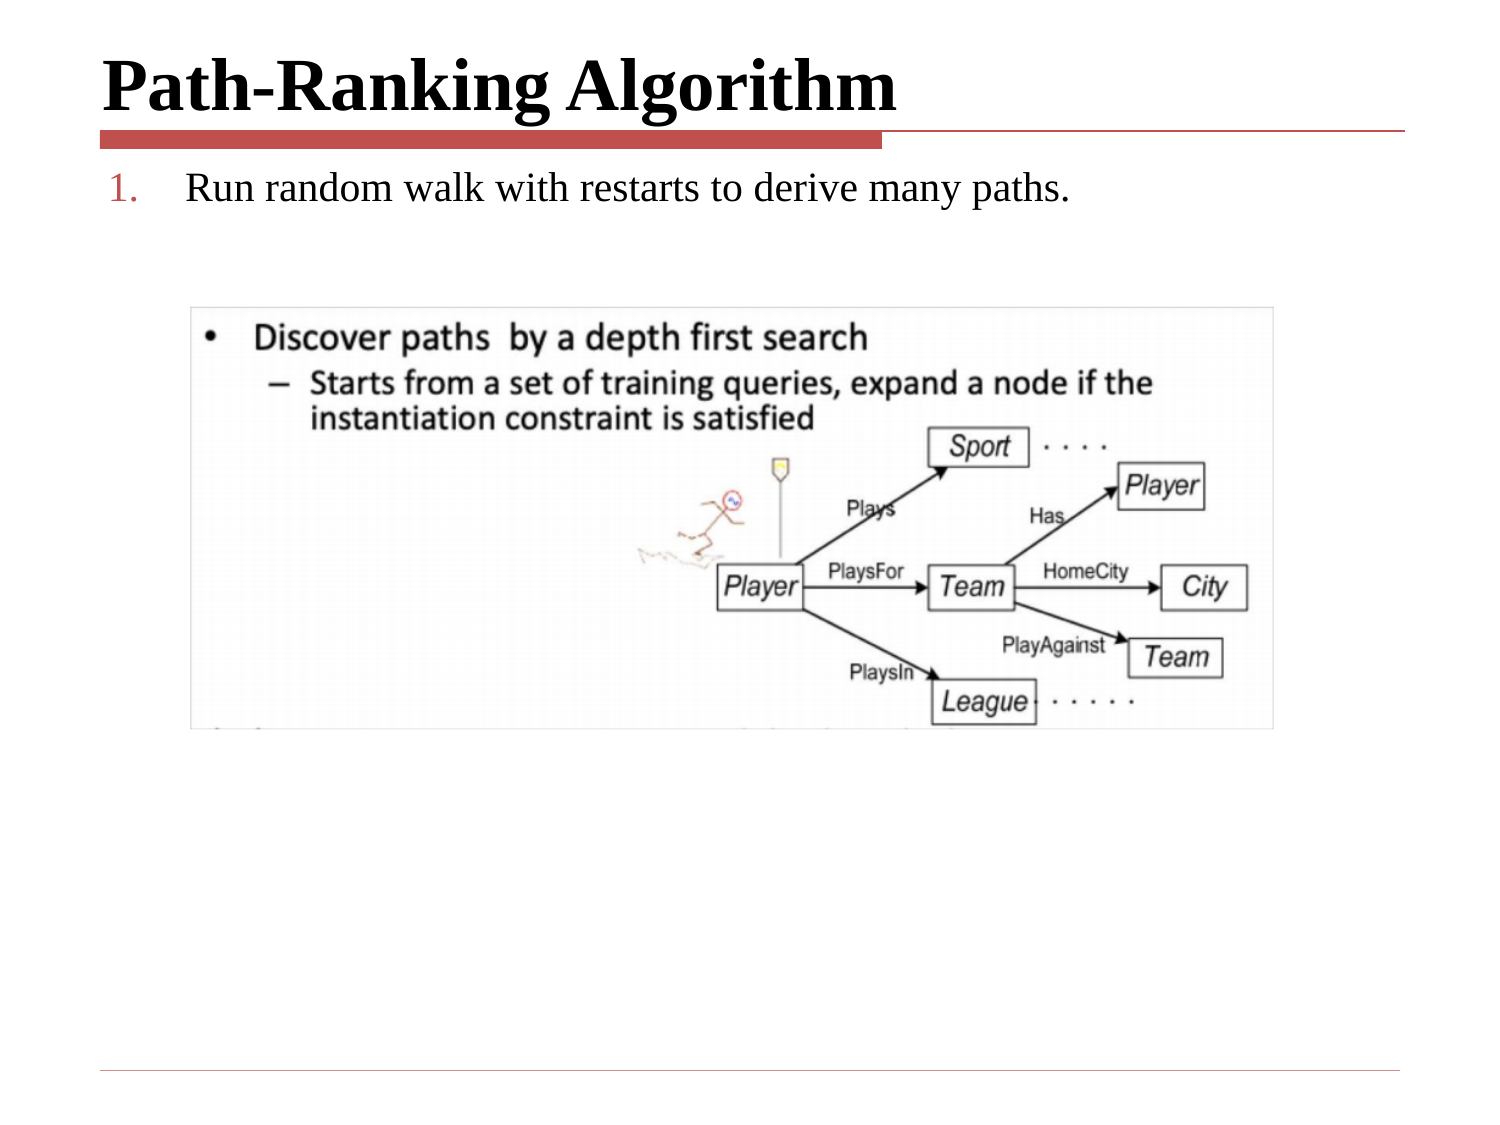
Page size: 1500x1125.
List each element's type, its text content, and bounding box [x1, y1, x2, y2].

list Run random walk with restarts to derive many paths. [92, 152, 1406, 1059]
picture [182, 302, 1280, 738]
title Path-Ranking Algorithm [100, 0, 1412, 126]
